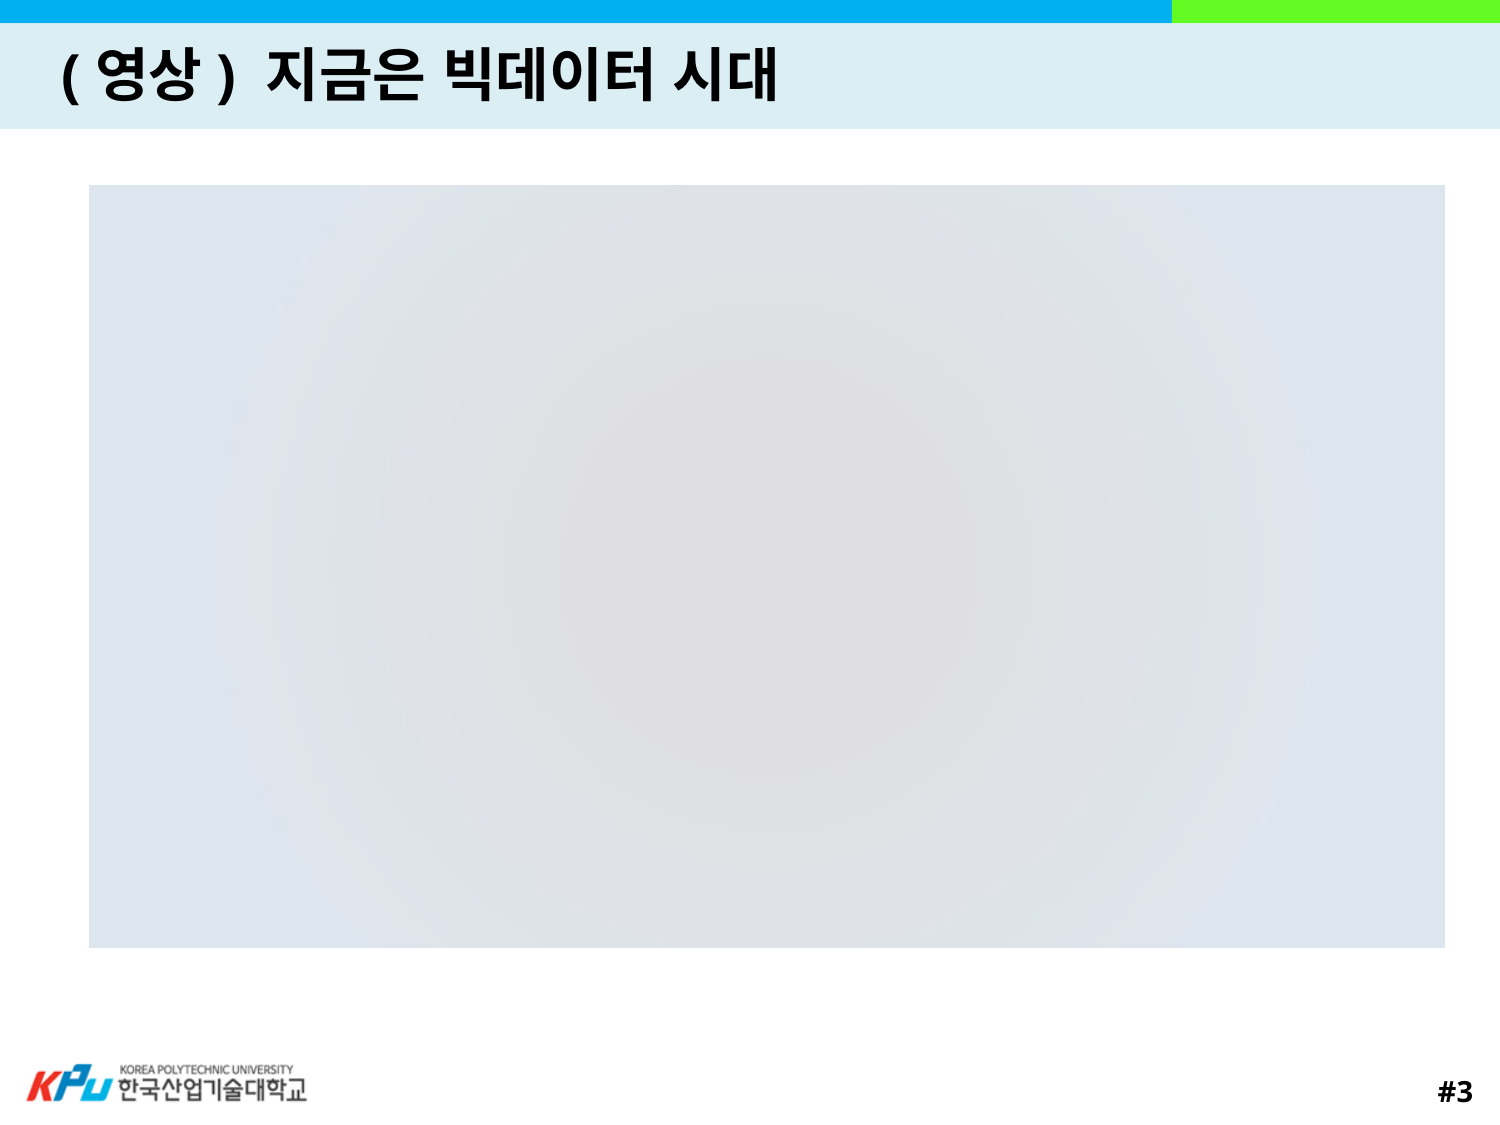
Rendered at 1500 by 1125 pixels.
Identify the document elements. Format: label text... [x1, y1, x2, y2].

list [88, 184, 1446, 949]
title (영상) 지금은 빅데이터 시대 [46, 40, 1454, 106]
picture [19, 1058, 313, 1110]
